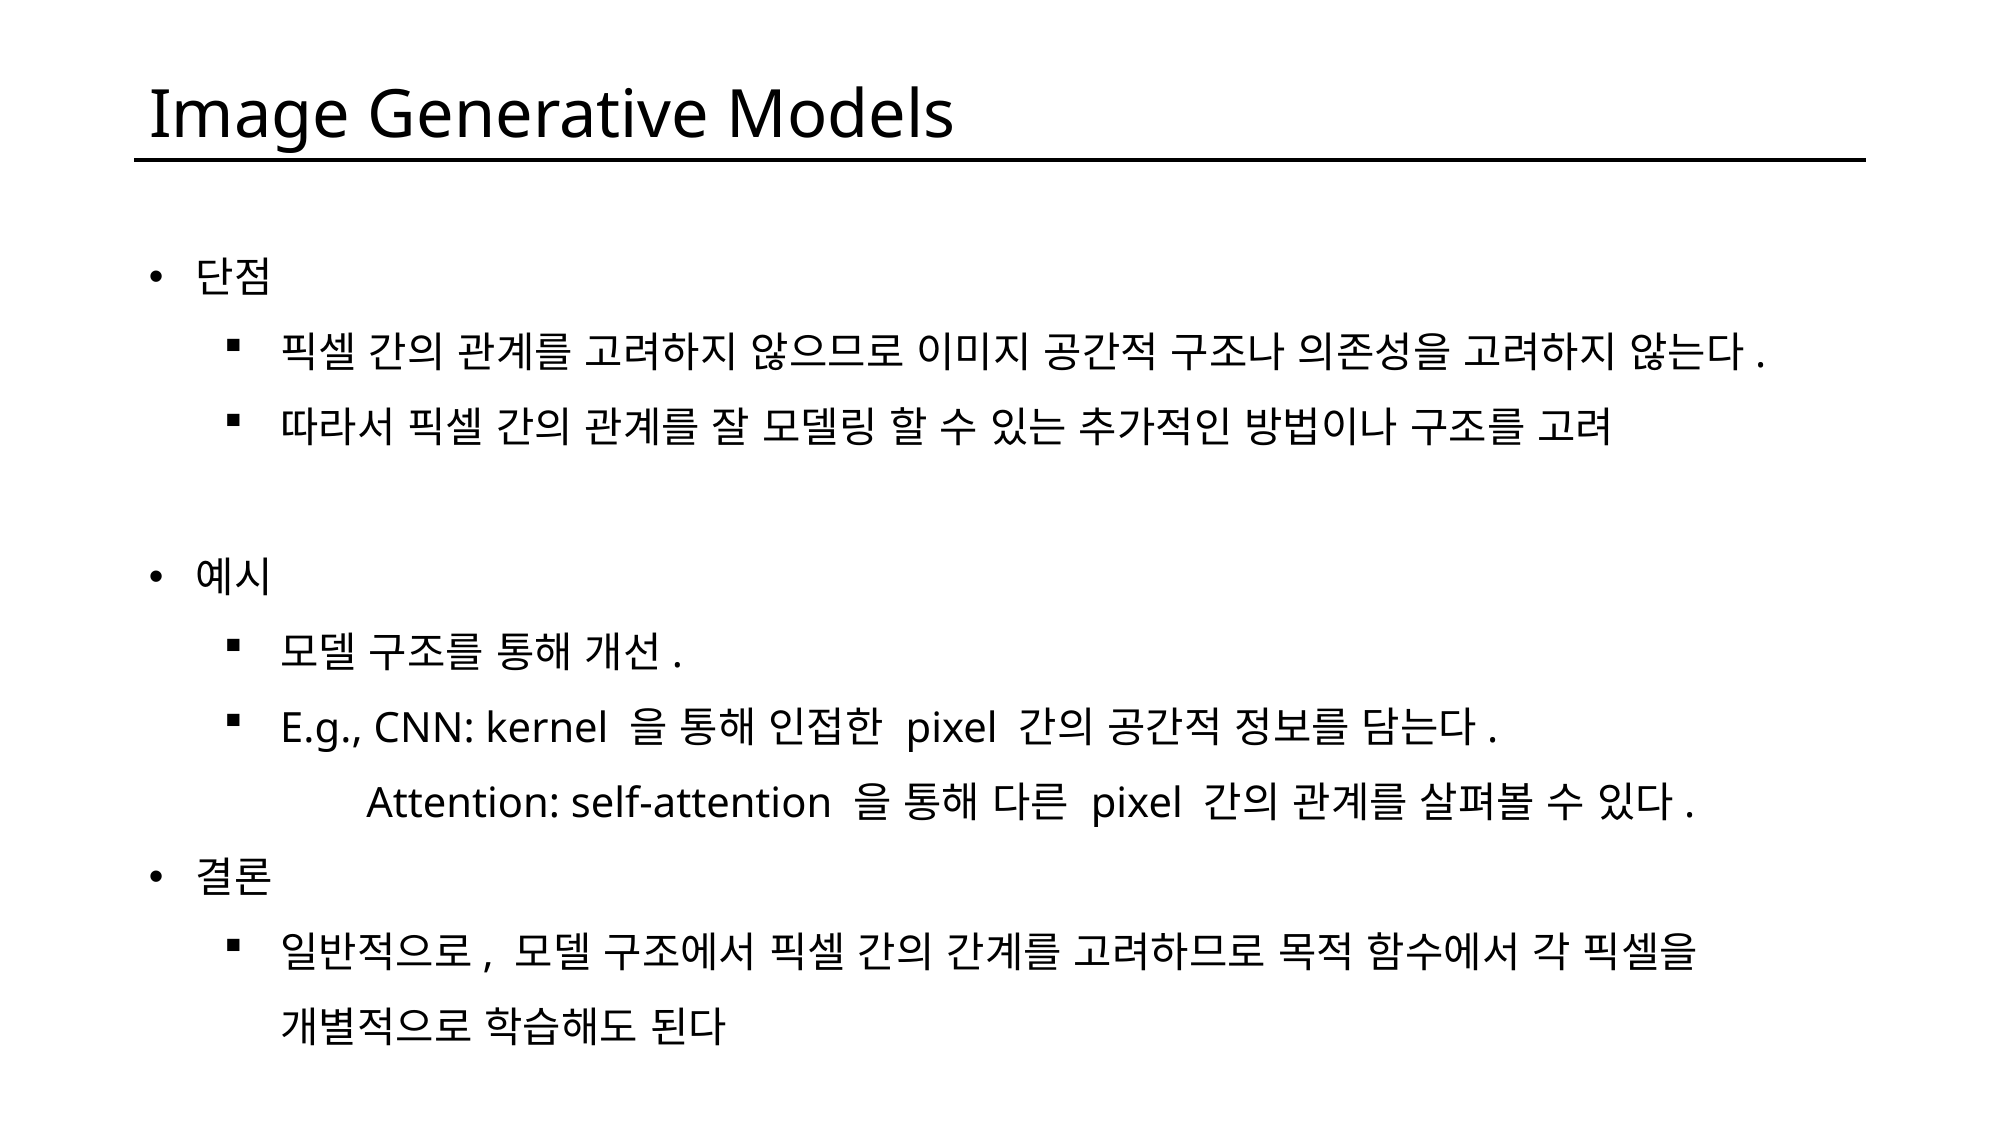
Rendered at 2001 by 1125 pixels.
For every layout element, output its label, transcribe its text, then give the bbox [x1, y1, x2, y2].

text_box Image Generative Models [134, 16, 1683, 159]
text_box 단점 픽셀 간의 관계를 고려하지 않으므로 이미지 공간적 구조나 의존성을 고려하지 않는다. 따라서 픽셀 간의 관계를 잘 모델링 할 수 있는 추가적인 방법이나 구조를 고려 예시 모델 구조를 통해 개선. E.g., CNN: kernel 을 통해 인접한 pixel 간의 공간적 정보를 담는다. Attention: self-attention 을 통해 다른 pixel 간의 관계를 살펴볼 수 있다. 결론 일반적으로, 모델 구조에서 픽셀 간의 간계를 고려하므로 목적 함수에서 각 픽셀을 개별적으로 학습해도 된다 [134, 218, 1866, 1058]
